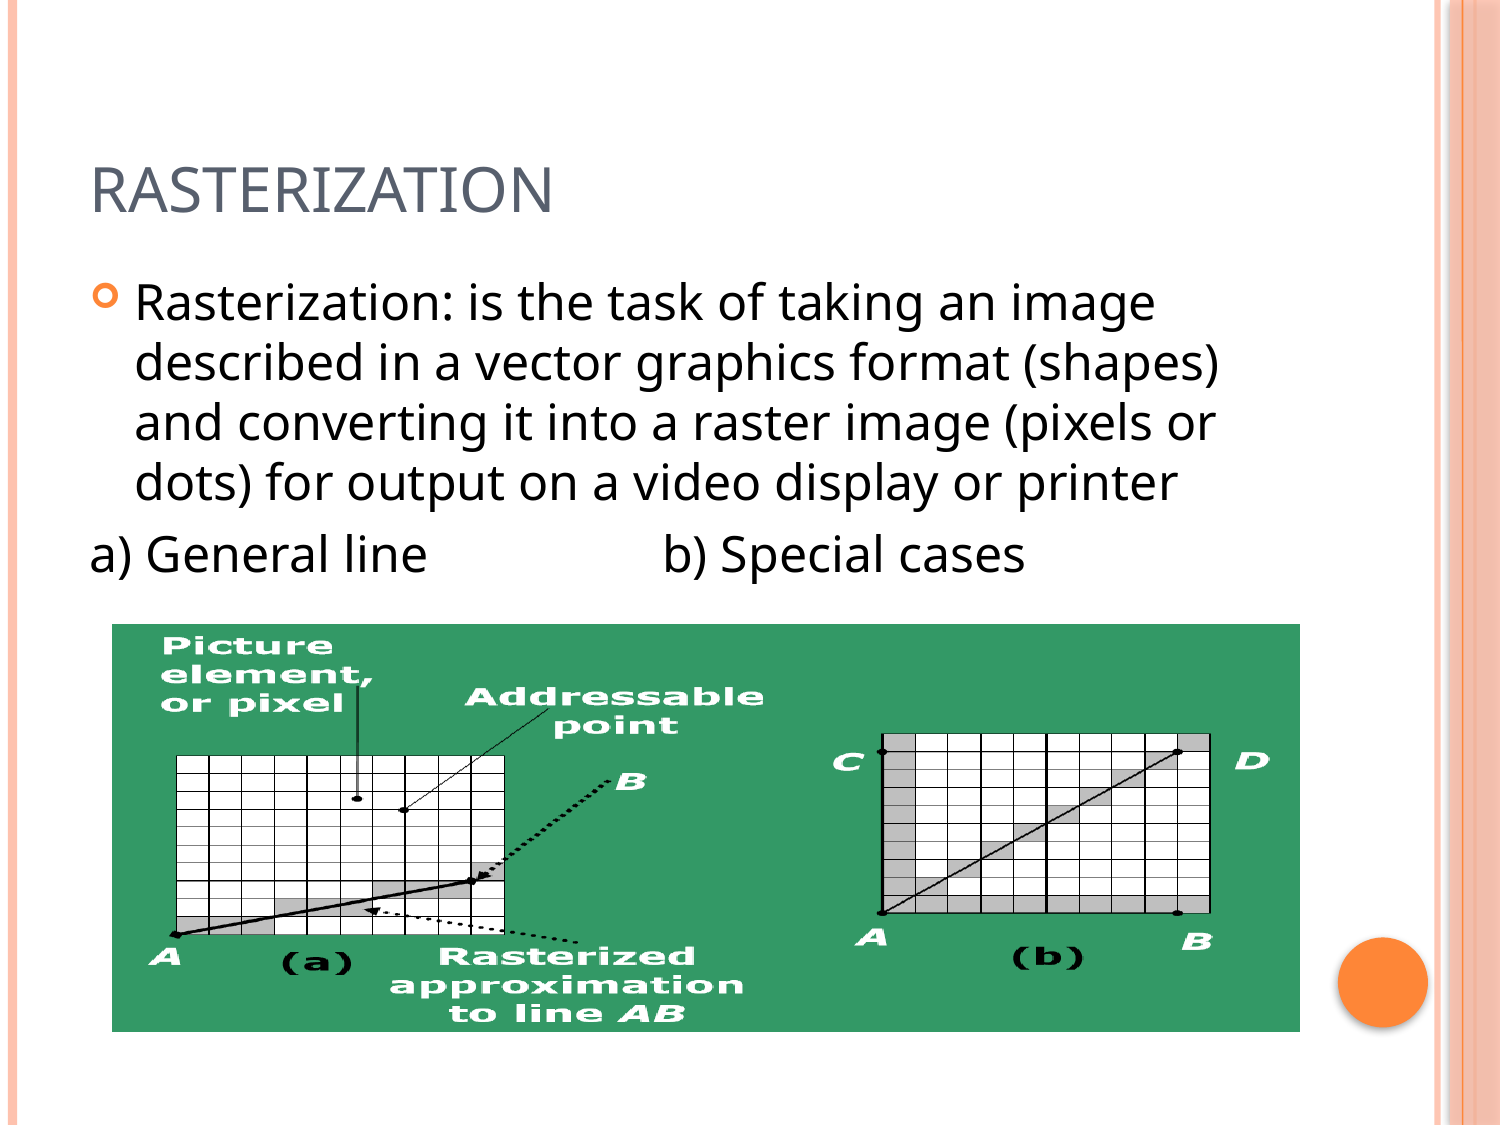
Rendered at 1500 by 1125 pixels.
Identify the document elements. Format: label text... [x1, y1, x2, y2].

list Rasterization: is the task of taking an image described in a vector graphics format (shapes) and converting it into a raster image (pixels or dots) for output on a video display or printer a) General line b) Special cases [75, 262, 1300, 1062]
picture [111, 624, 1301, 1033]
title Rasterization [75, 45, 1300, 233]
